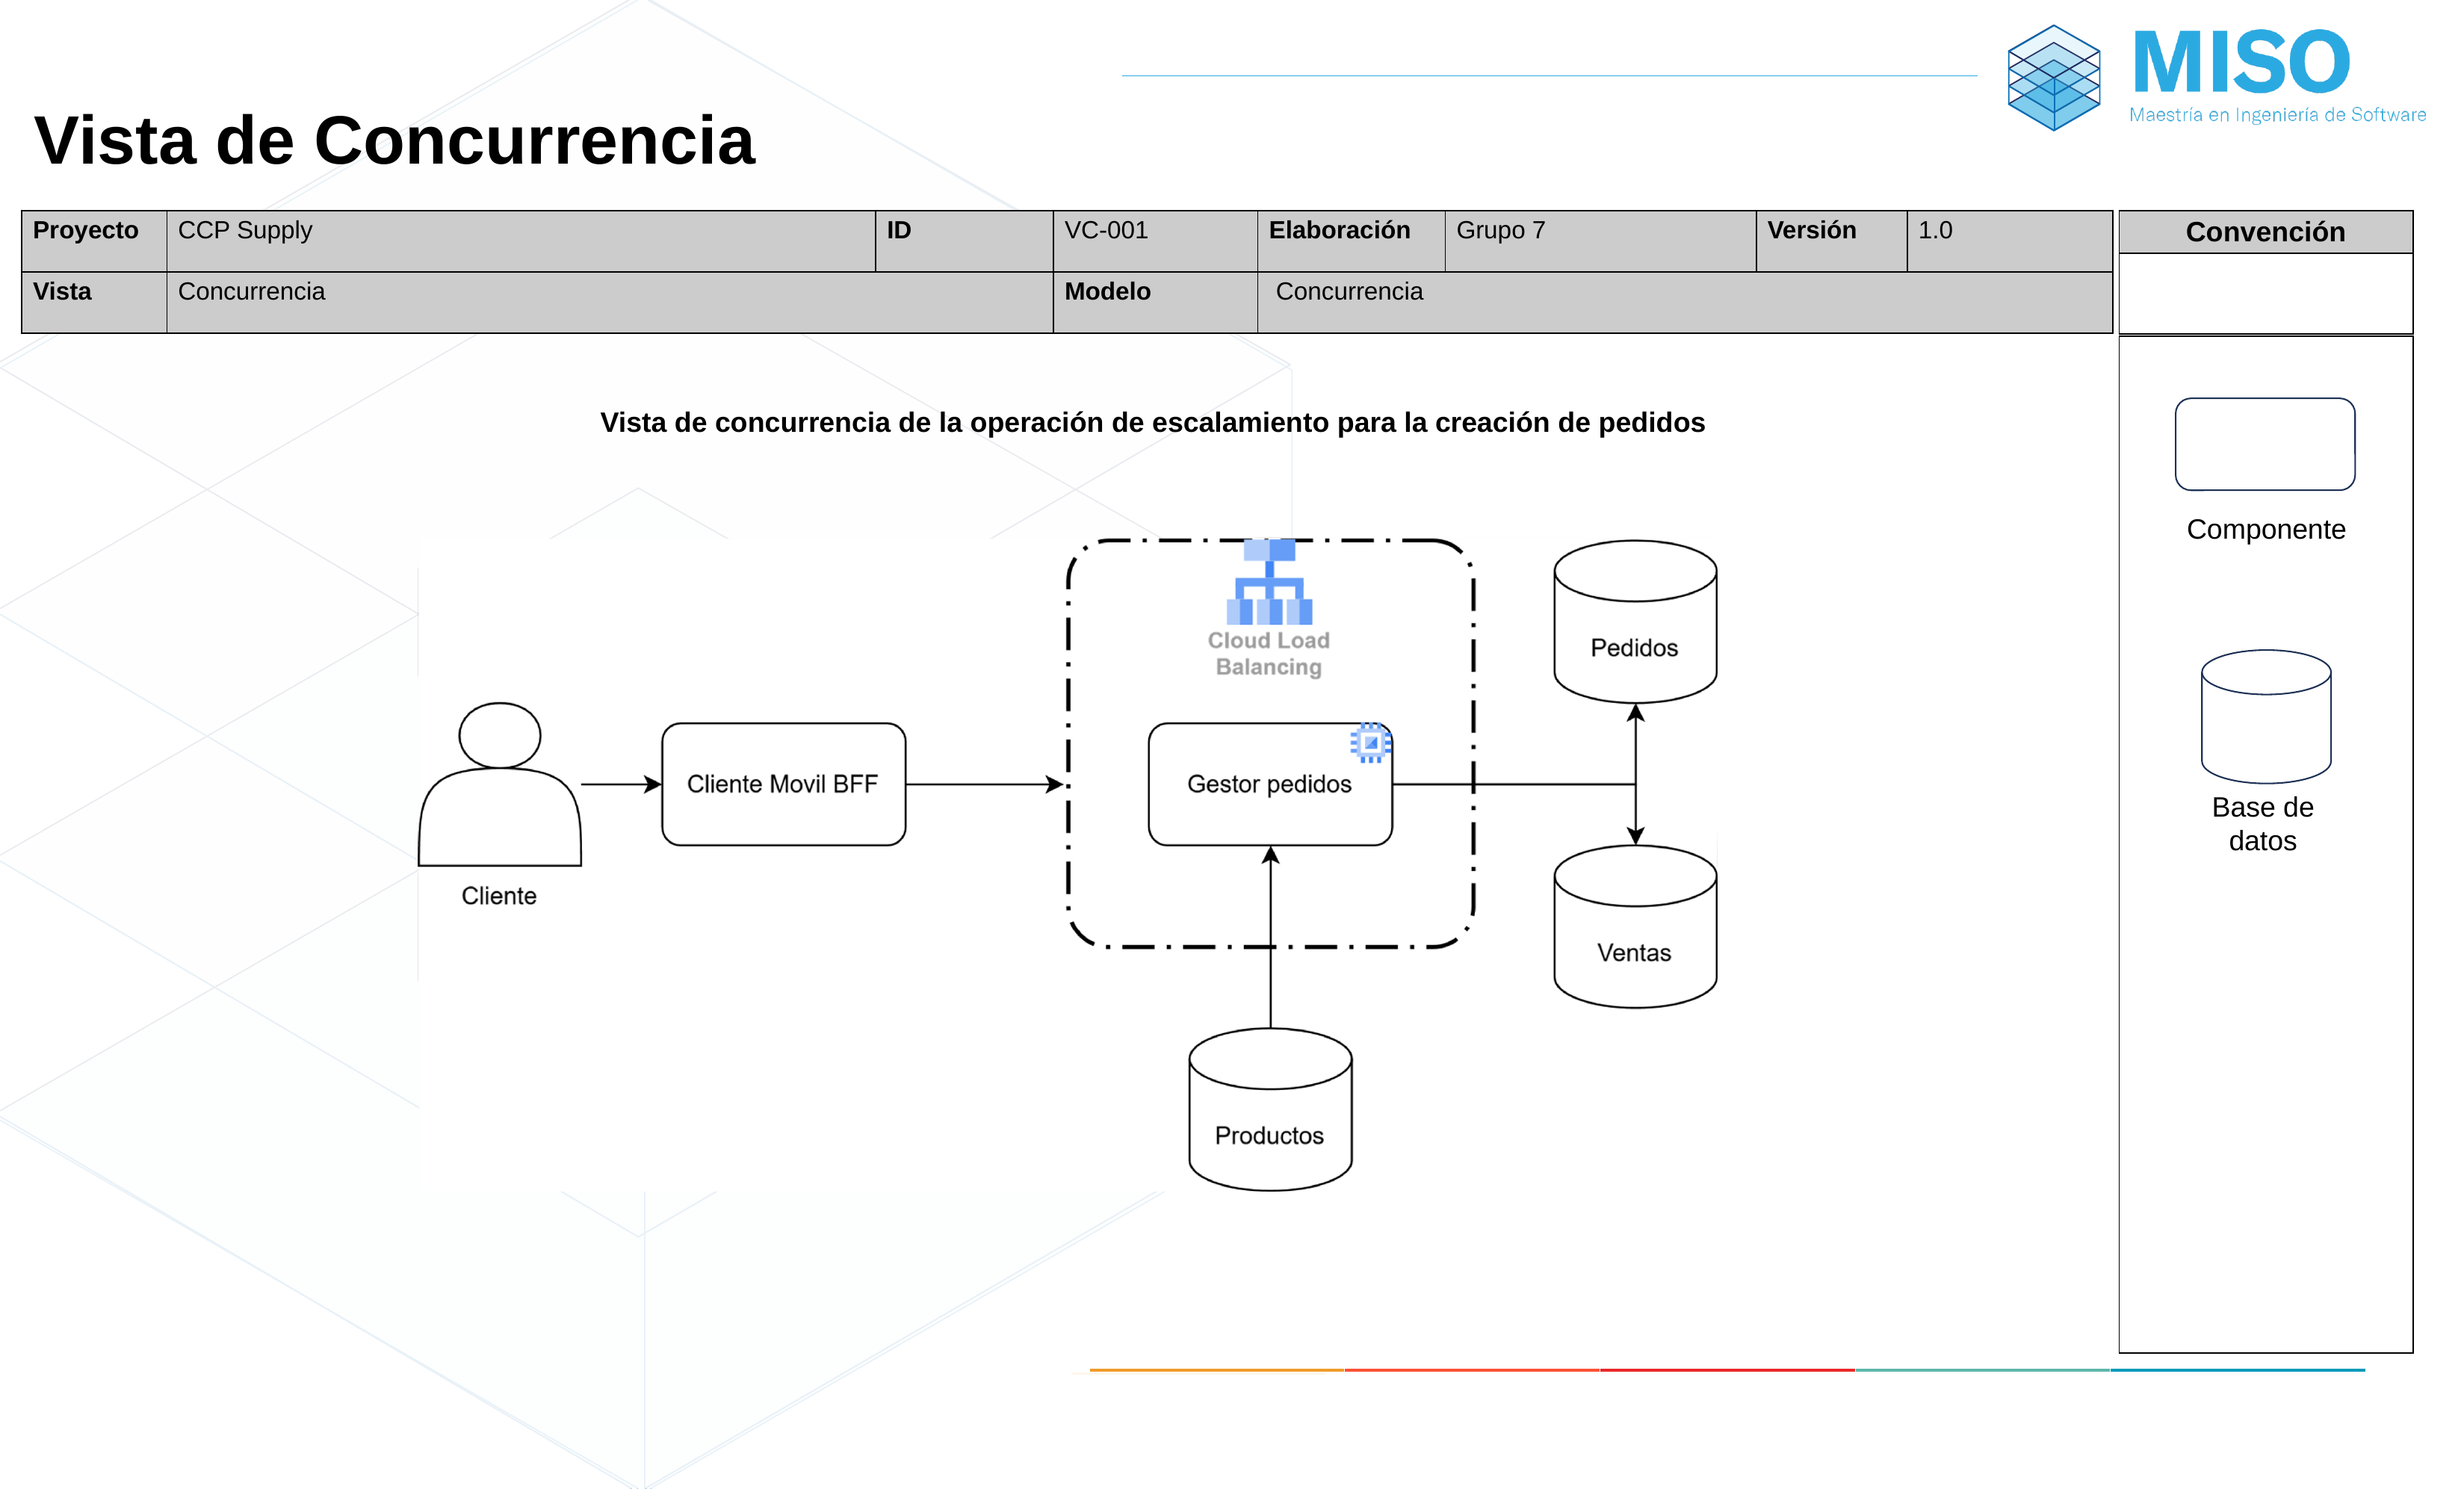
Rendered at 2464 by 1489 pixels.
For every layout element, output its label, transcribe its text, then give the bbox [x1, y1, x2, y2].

table_header 1.0 [1908, 211, 2112, 271]
table_header ID [876, 211, 1053, 271]
text_box [2201, 649, 2333, 783]
text_box Componente [2176, 505, 2377, 551]
title Vista de Concurrencia [22, 82, 1536, 202]
picture [418, 537, 1718, 1192]
table_header [2120, 337, 2412, 1352]
table_cell Concurrencia [1258, 273, 2112, 332]
table_cell Modelo [1054, 273, 1257, 332]
text_box Vista de concurrencia de la operación de escalamiento para la creación de pedidos [589, 398, 1718, 443]
table_header Elaboración [1258, 211, 1445, 271]
table_cell Concurrencia [167, 273, 1053, 332]
table_header Versión [1757, 211, 1907, 271]
table_header Proyecto [22, 211, 167, 271]
table_header CCP Supply [167, 211, 875, 271]
text_box [2175, 397, 2356, 492]
table_header Grupo 7 [1446, 211, 1756, 271]
table_cell Vista [22, 273, 167, 332]
picture [2131, 29, 2426, 125]
text_box Base de datos [2171, 783, 2356, 862]
table_header Convención [2120, 211, 2412, 253]
table_header VC-001 [1054, 211, 1257, 271]
table_cell [2120, 254, 2412, 333]
